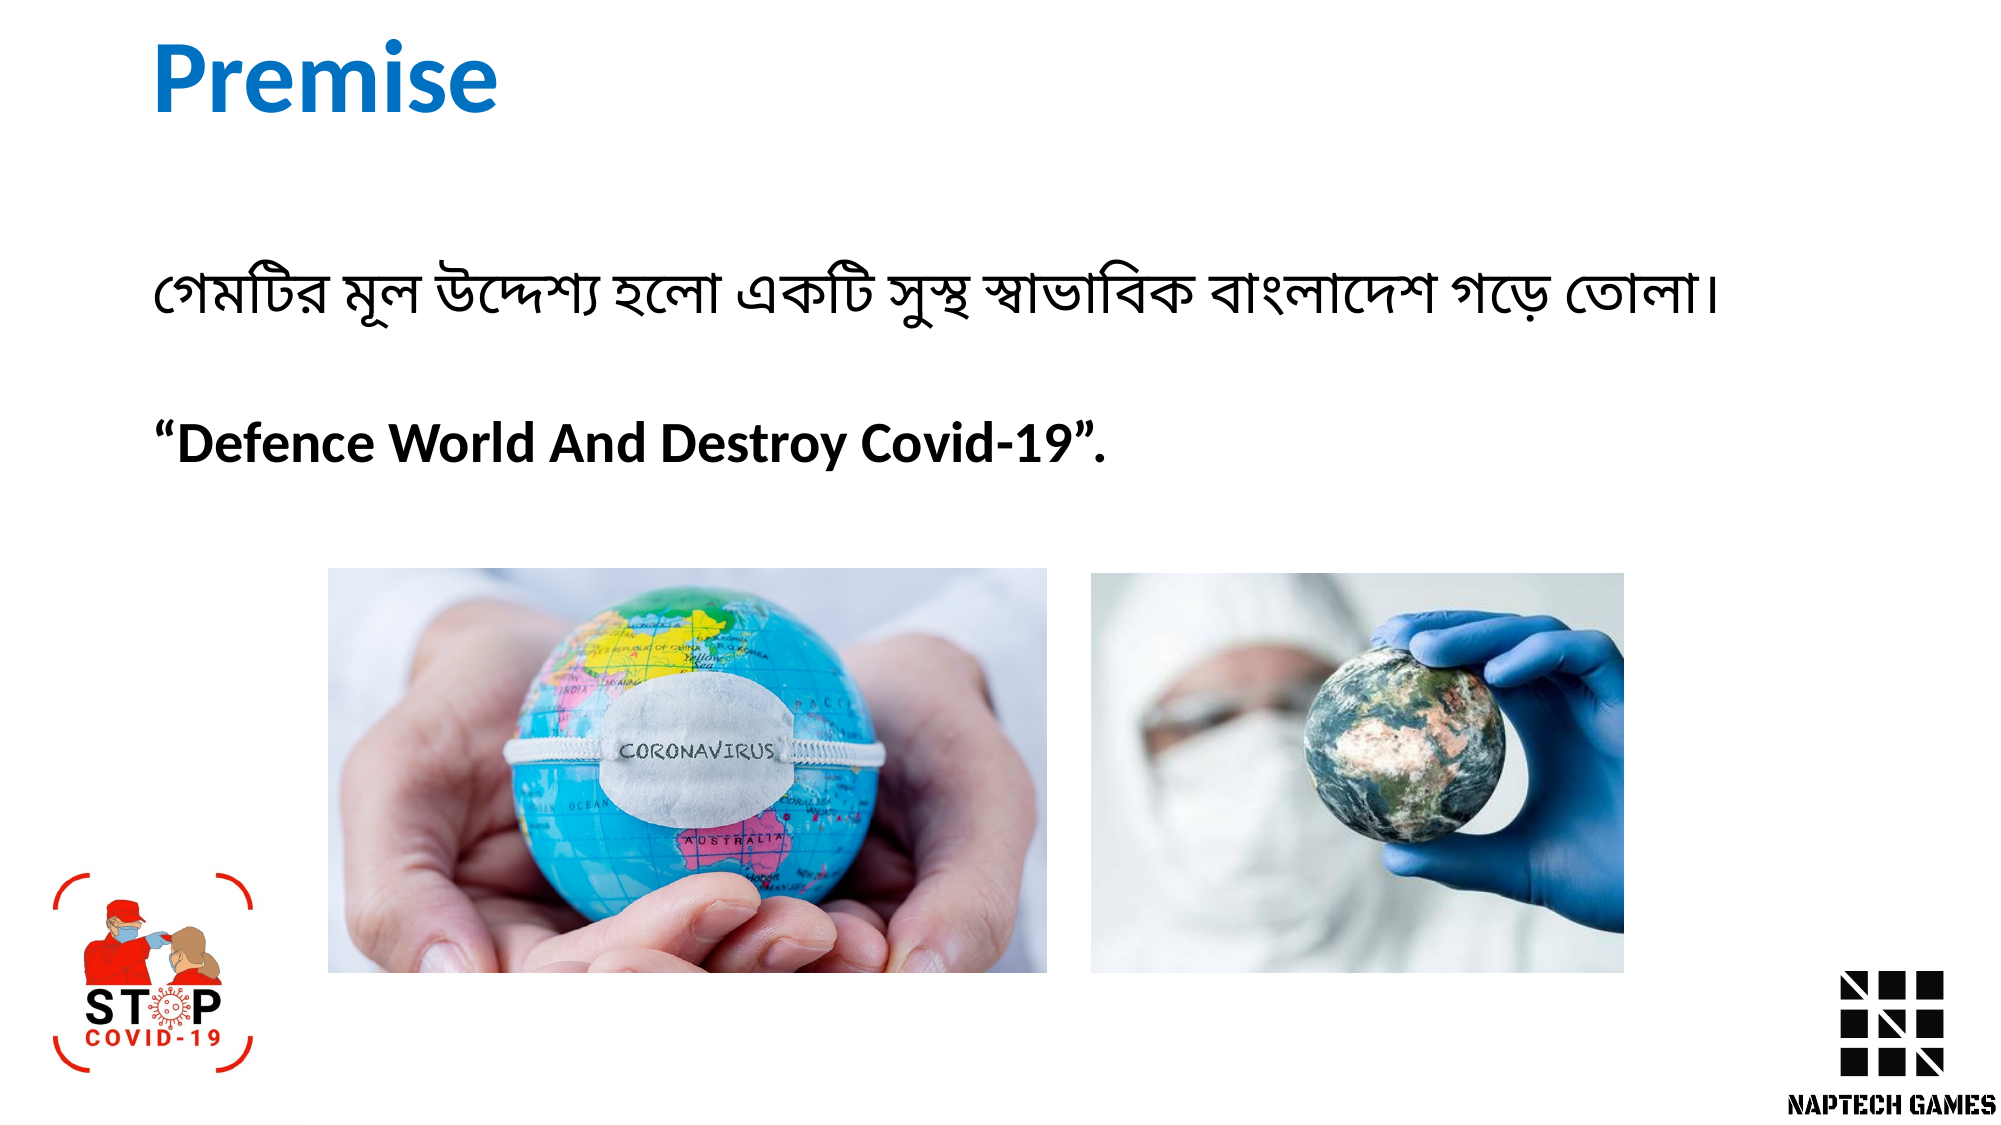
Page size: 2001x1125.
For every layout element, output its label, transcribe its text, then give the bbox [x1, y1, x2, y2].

picture [328, 568, 1048, 973]
picture [0, 820, 305, 1125]
title Premise [137, 24, 1863, 242]
picture [1091, 573, 1624, 973]
list গেমটির মূল উদ্দেশ্য হলো একটি সুস্থ স্বাভাবিক বাংলাদেশ গড়ে তোলা। “Defence World And Destroy Covid-19”. [137, 242, 1863, 957]
picture [1786, 969, 1998, 1125]
